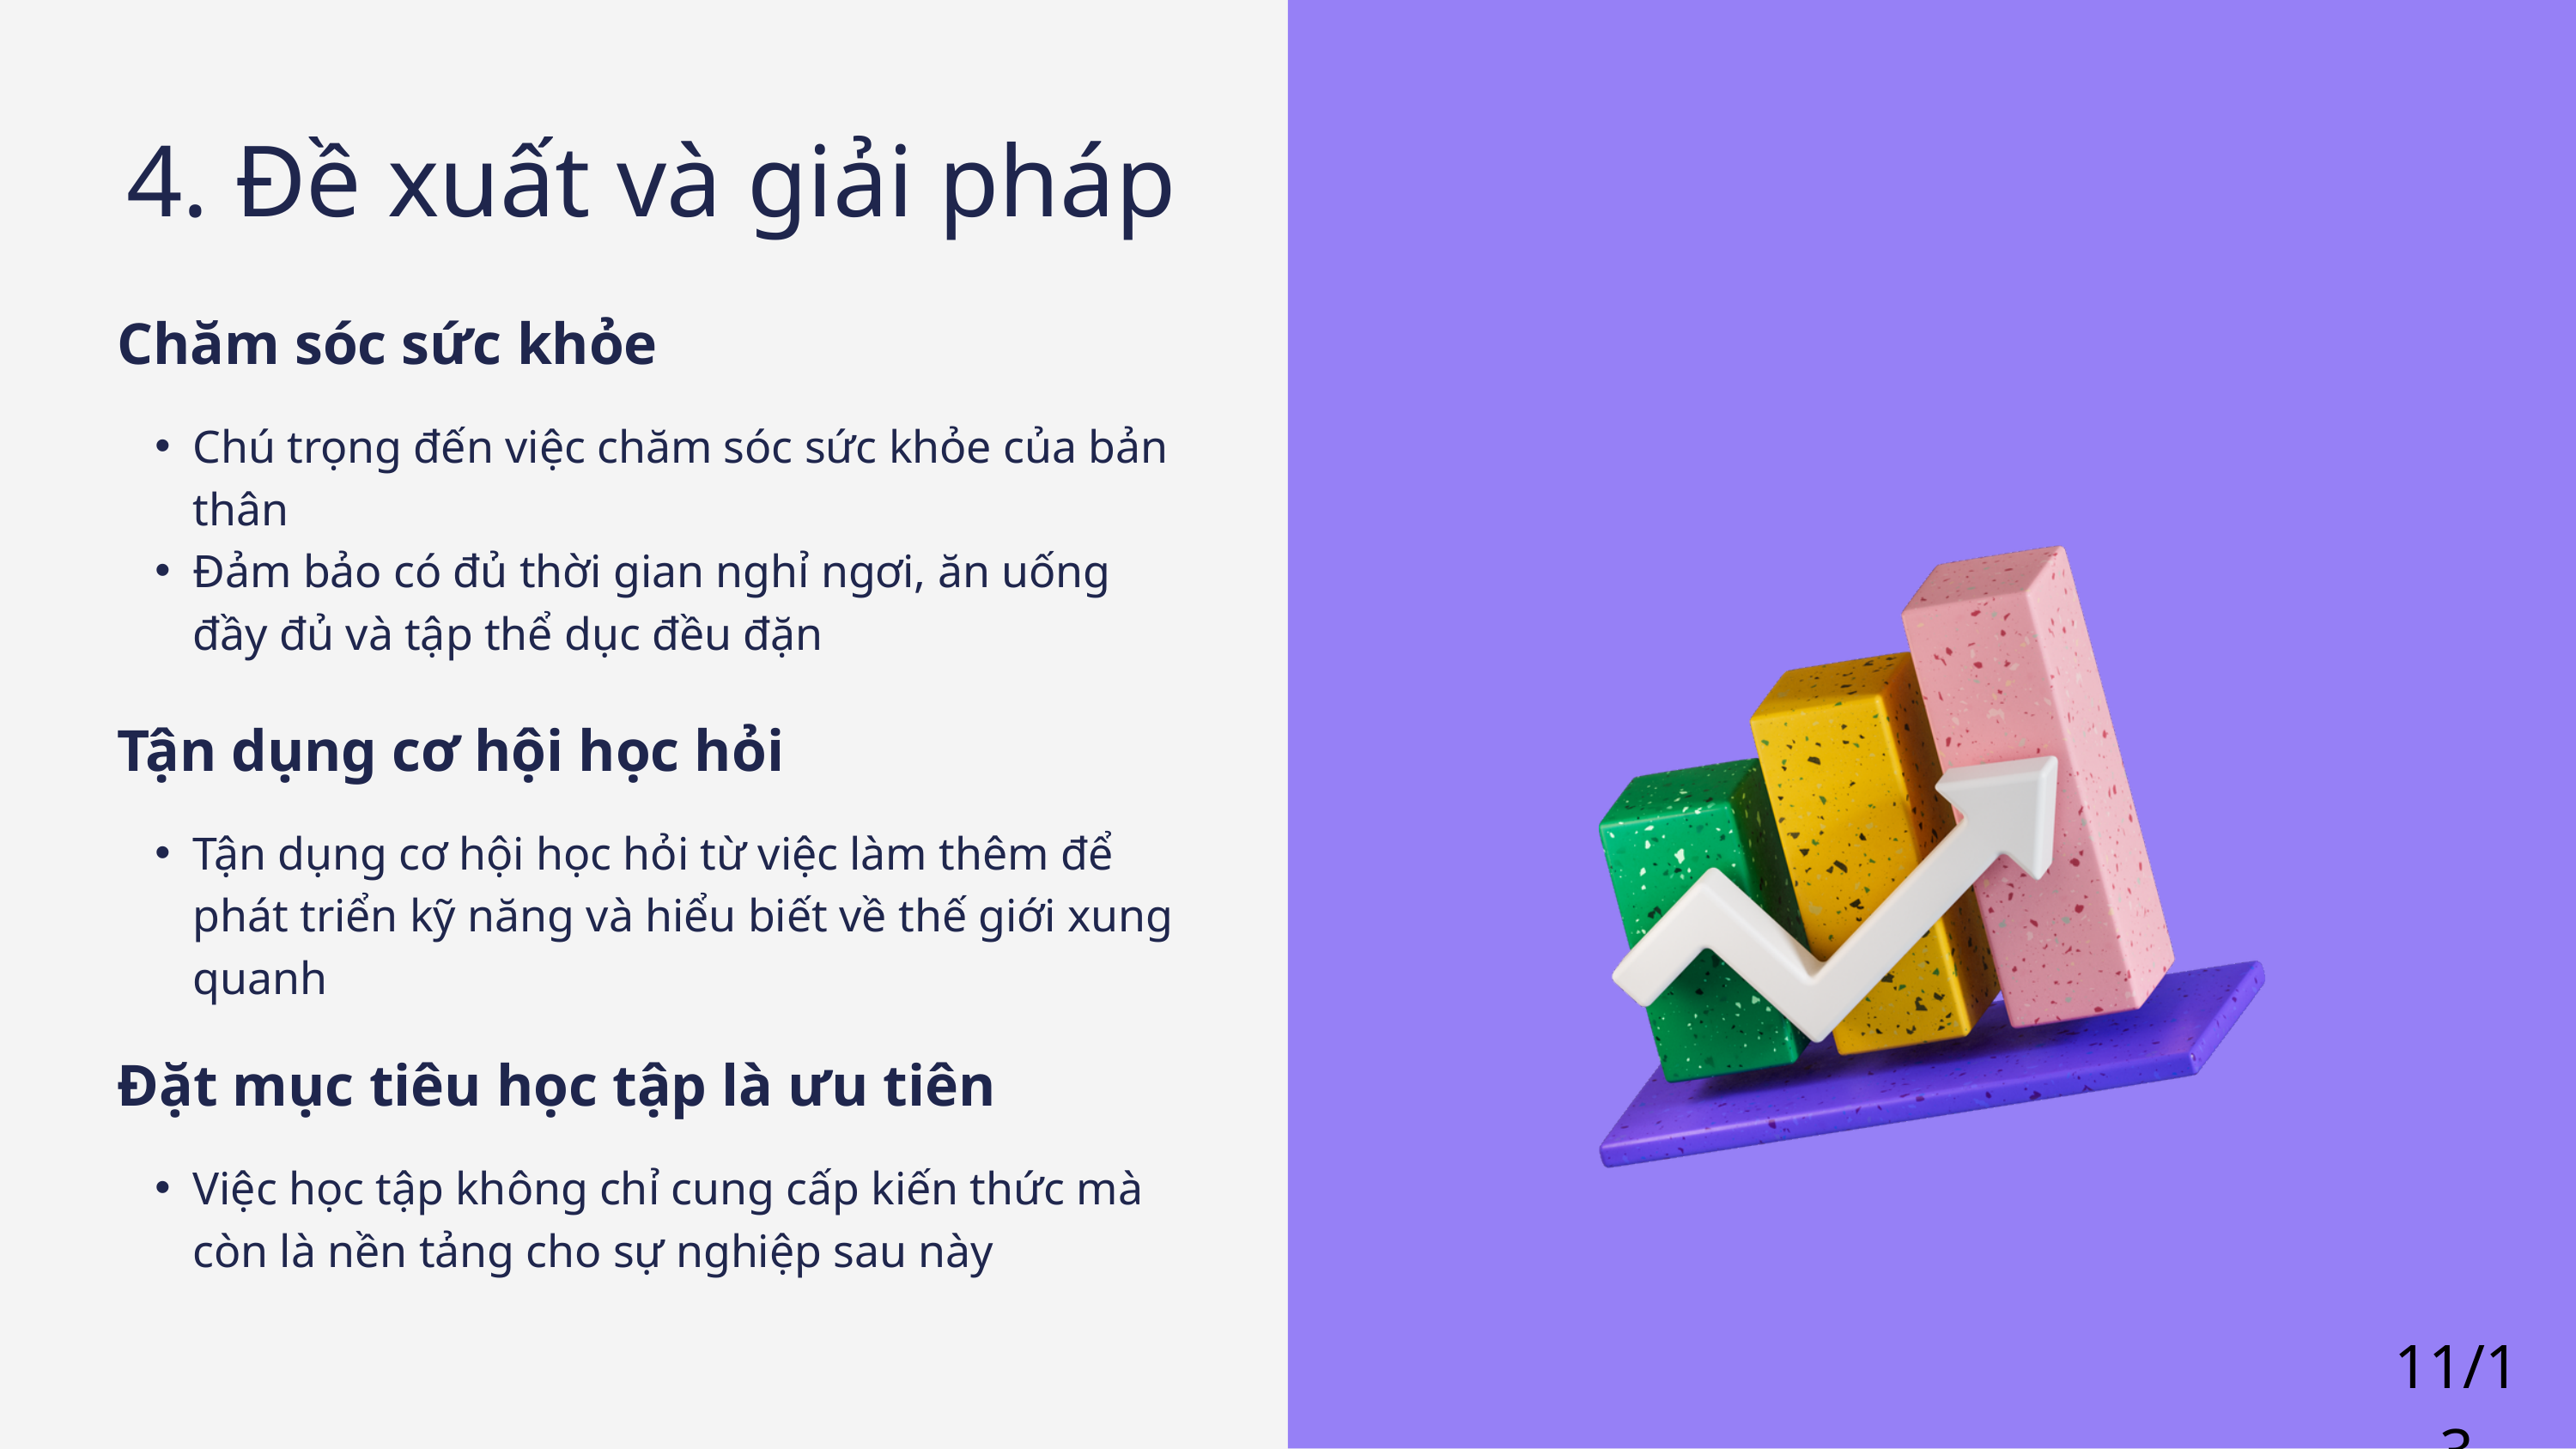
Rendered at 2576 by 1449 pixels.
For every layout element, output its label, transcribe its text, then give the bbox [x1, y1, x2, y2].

text_box 4. Đề xuất và giải pháp [62, 118, 1242, 237]
text_box [1598, 545, 2266, 1168]
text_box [117, 308, 1187, 1335]
text_box 11/13 [2385, 1316, 2528, 1449]
text_box [1287, 0, 2576, 1449]
